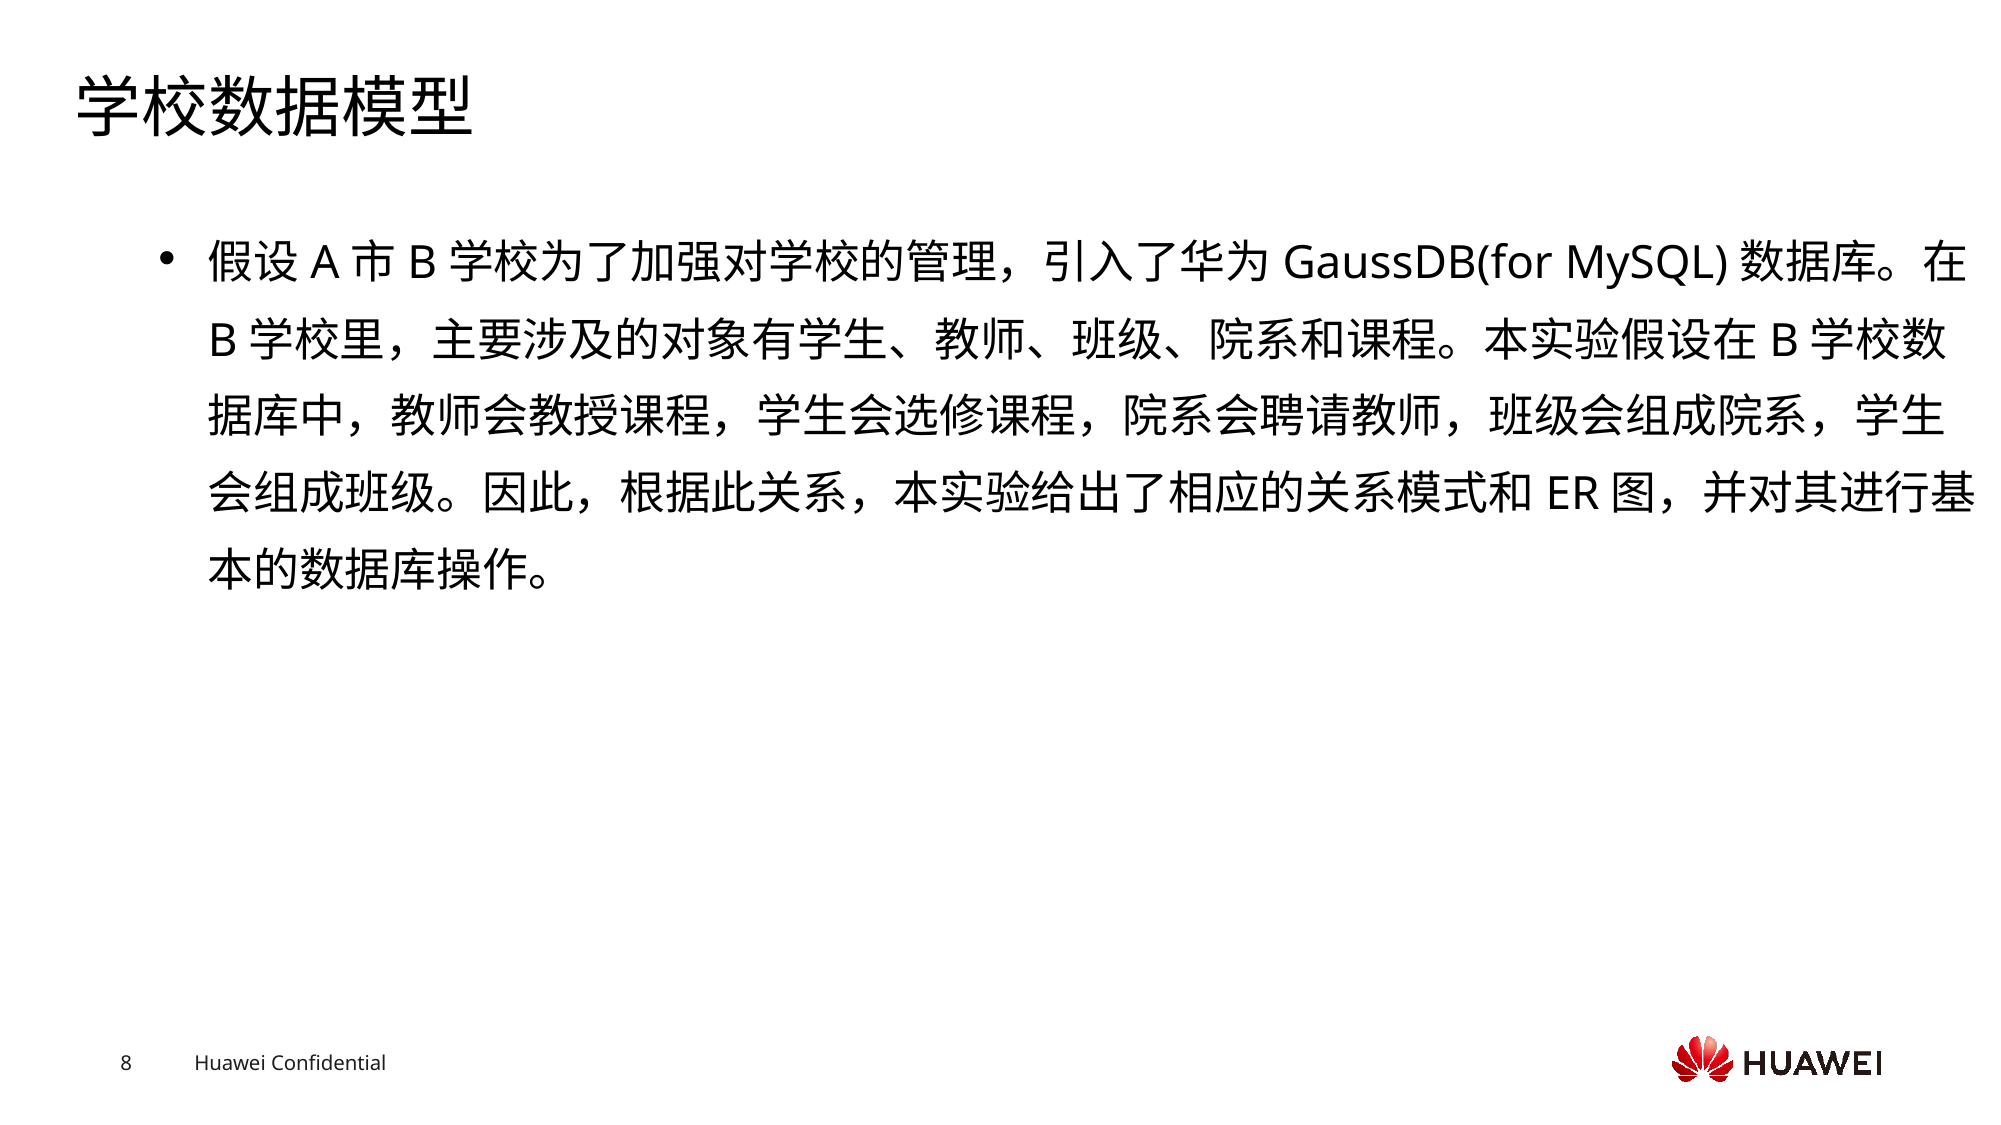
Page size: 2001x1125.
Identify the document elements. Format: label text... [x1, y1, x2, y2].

list 假设A市B学校为了加强对学校的管理，引入了华为GaussDB(for MySQL)数据库。在B学校里，主要涉及的对象有学生、教师、班级、院系和课程。本实验假设在B学校数据库中，教师会教授课程，学生会选修课程，院系会聘请教师，班级会组成院系，学生会组成班级。因此，根据此关系，本实验给出了相应的关系模式和ER图，并对其进行基本的数据库操作。 [144, 204, 2000, 973]
picture [1672, 1036, 1881, 1082]
title 学校数据模型 [74, 73, 1928, 238]
